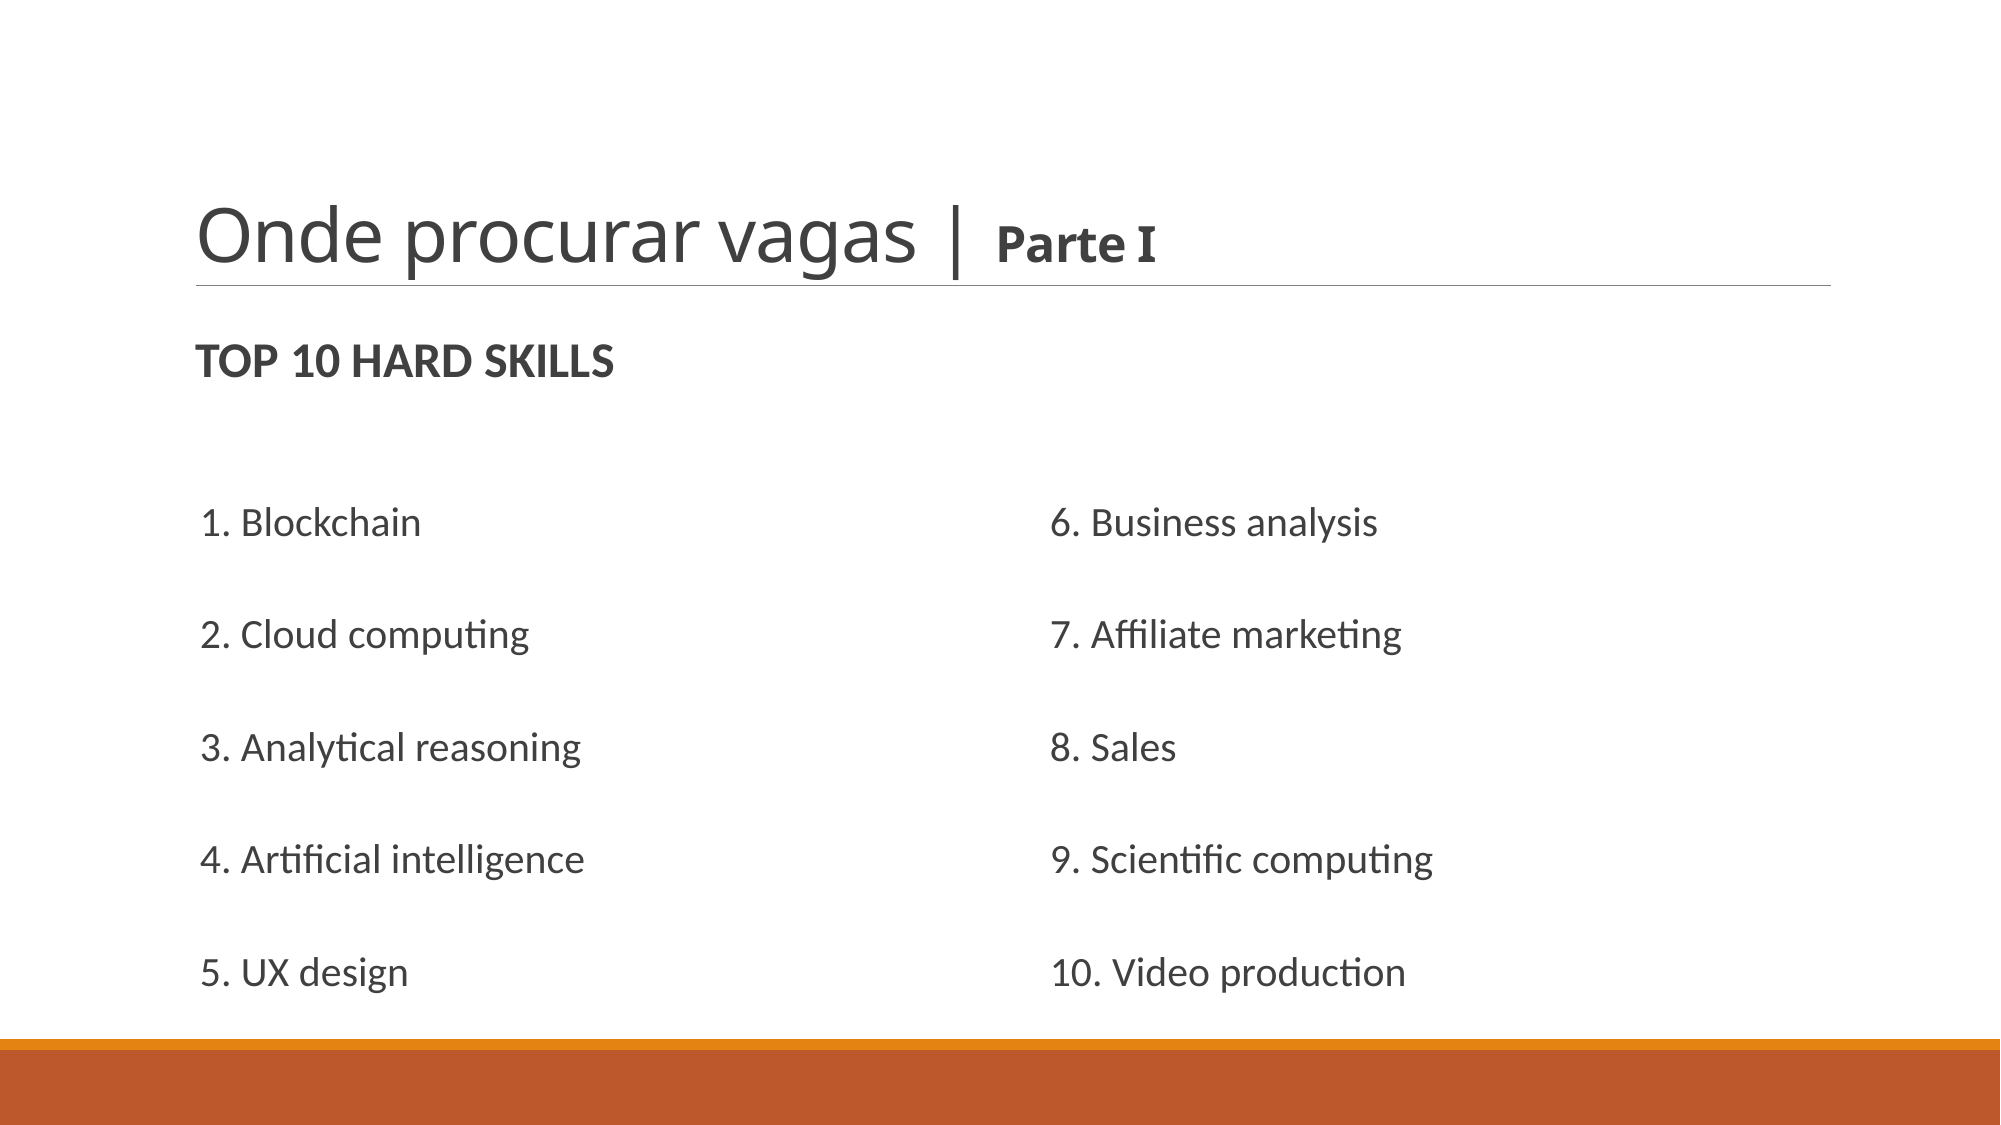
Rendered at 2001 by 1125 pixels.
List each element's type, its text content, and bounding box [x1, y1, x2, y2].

text_box 6. Business analysis 7. Affiliate marketing 8. Sales 9. Scientific computing 10. Video production [1019, 462, 1830, 1017]
text_box TOP 10 HARD SKILLS [179, 326, 1830, 448]
title Onde procurar vagas | Parte I [180, 47, 1830, 285]
text_box 1. Blockchain 2. Cloud computing 3. Analytical reasoning 4. Artificial intelligence 5. UX design [169, 462, 980, 1017]
